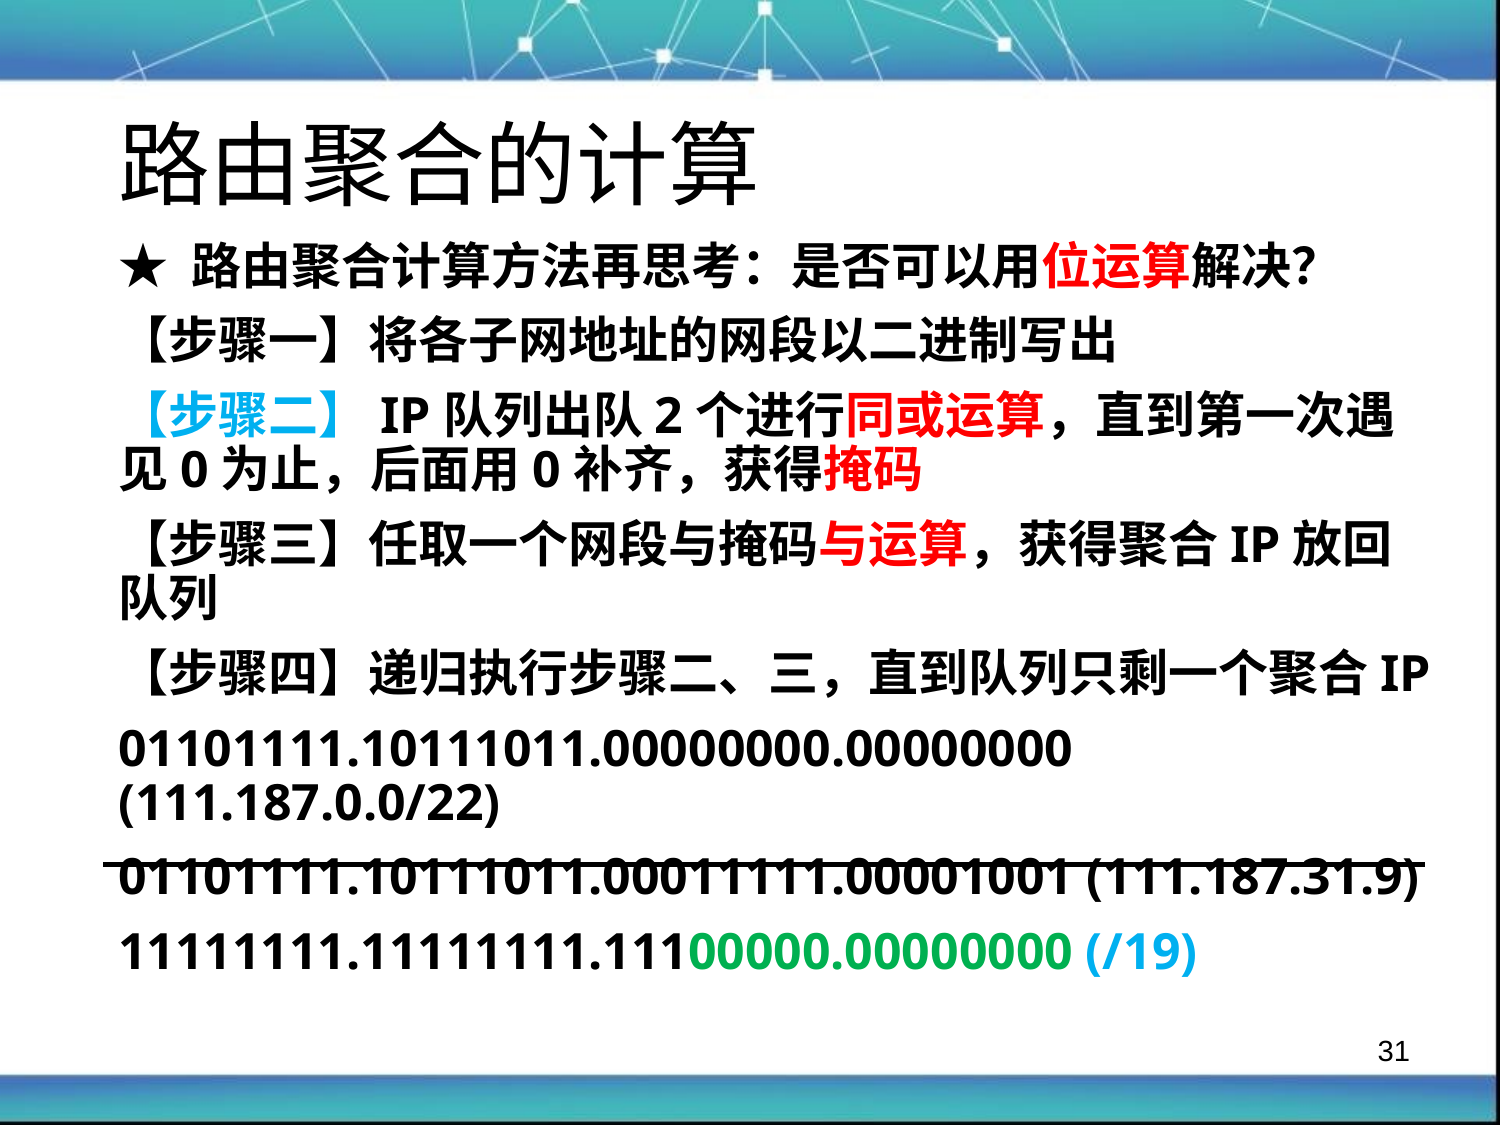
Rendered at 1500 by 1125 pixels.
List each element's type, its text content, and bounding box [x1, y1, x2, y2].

text_box 路由聚合的计算 [103, 59, 1397, 233]
picture [0, 0, 1500, 1125]
text_box ★ 路由聚合计算方法再思考：是否可以用位运算解决？ 【步骤一】将各子网地址的网段以二进制写出 【步骤二】IP队列出队2个进行同或运算，直到第一次遇见0为止，后面用0补齐，获得掩码 【步骤三】任取一个网段与掩码与运算，获得聚合IP放回队列 【步骤四】递归执行步骤二、三，直到队列只剩一个聚合IP 01101111.10111011.00000000.00000000 (111.187.0.0/22) 01101111.10111011.00011111.00001001 (111.187.31.9) 11111111.11111111.11100000.00000000 (/19) [103, 233, 1451, 1053]
slide_number 31 [1074, 1053, 1426, 1103]
